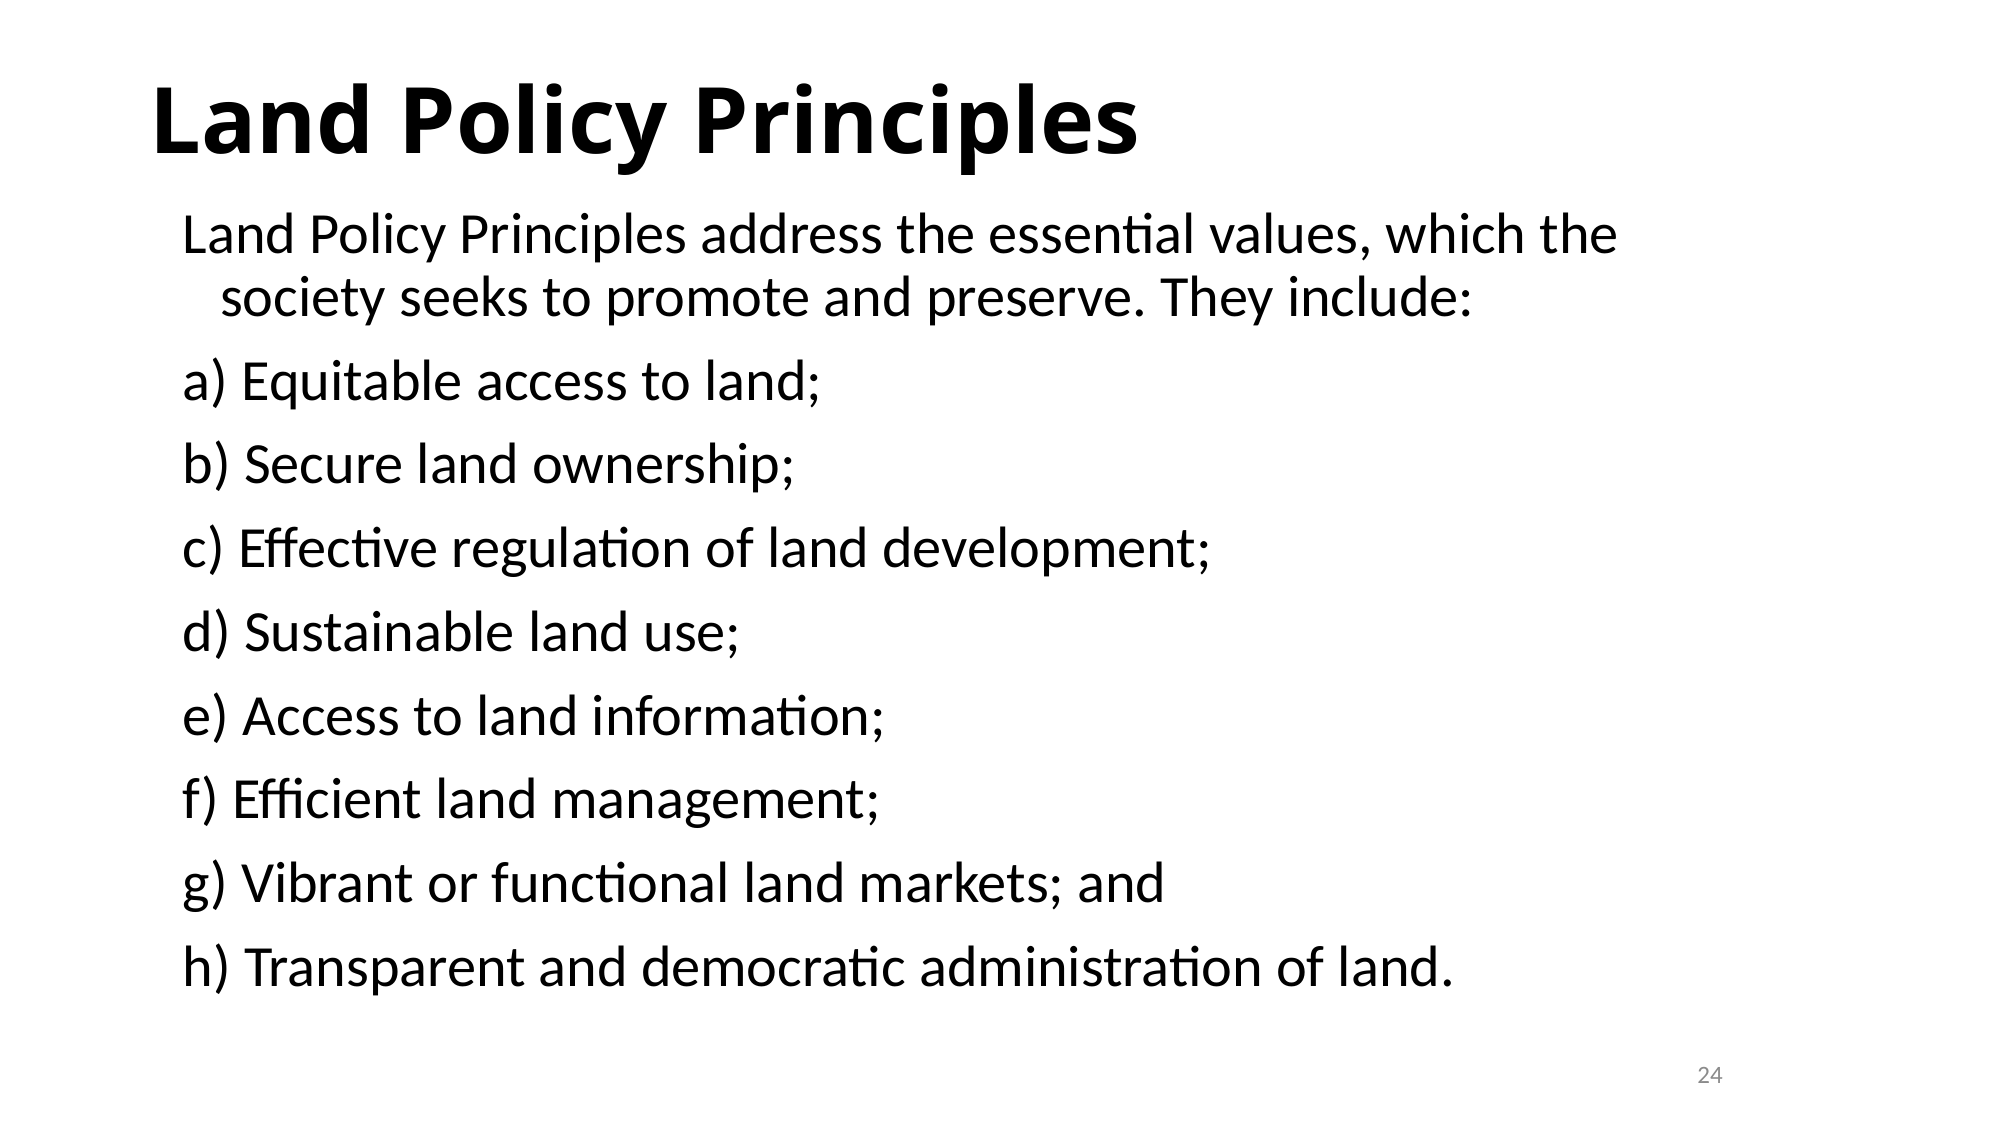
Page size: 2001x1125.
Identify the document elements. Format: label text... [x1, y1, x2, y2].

list Land Policy Principles address the essential values, which the society seeks to promote and preserve. They include: a) Equitable access to land; b) Secure land ownership; c) Effective regulation of land development; d) Sustainable land use; e) Access to land information; f) Efficient land management; g) Vibrant or functional land markets; and h) Transparent and democratic administration of land. [167, 196, 1738, 1035]
title Land Policy Principles [134, 15, 1860, 234]
slide_number 24 [1662, 1035, 1738, 1113]
